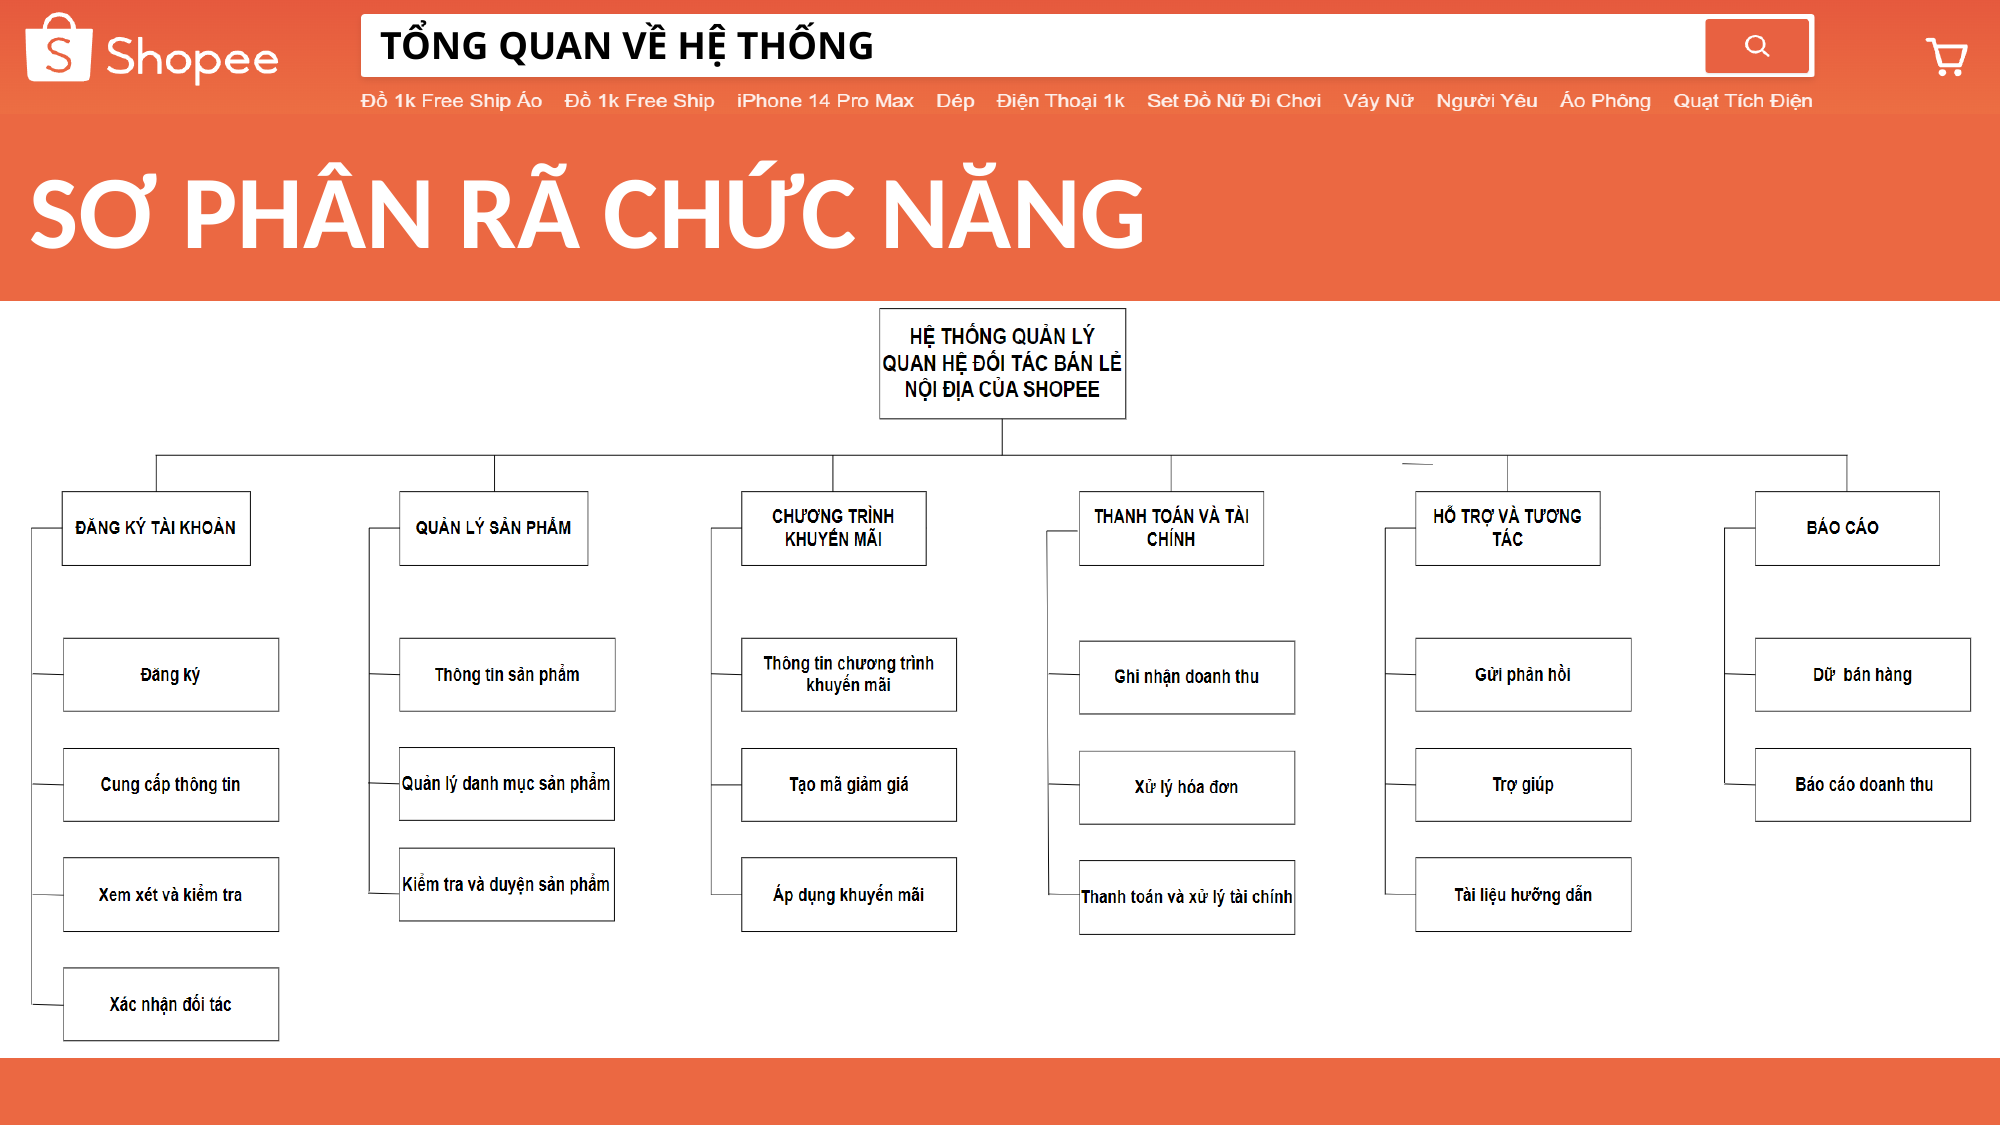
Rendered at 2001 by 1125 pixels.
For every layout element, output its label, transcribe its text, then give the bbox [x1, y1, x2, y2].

text_box SƠ PHÂN RÃ CHỨC NĂNG [15, 137, 1227, 277]
picture [0, 0, 2000, 115]
picture [0, 301, 2000, 1058]
